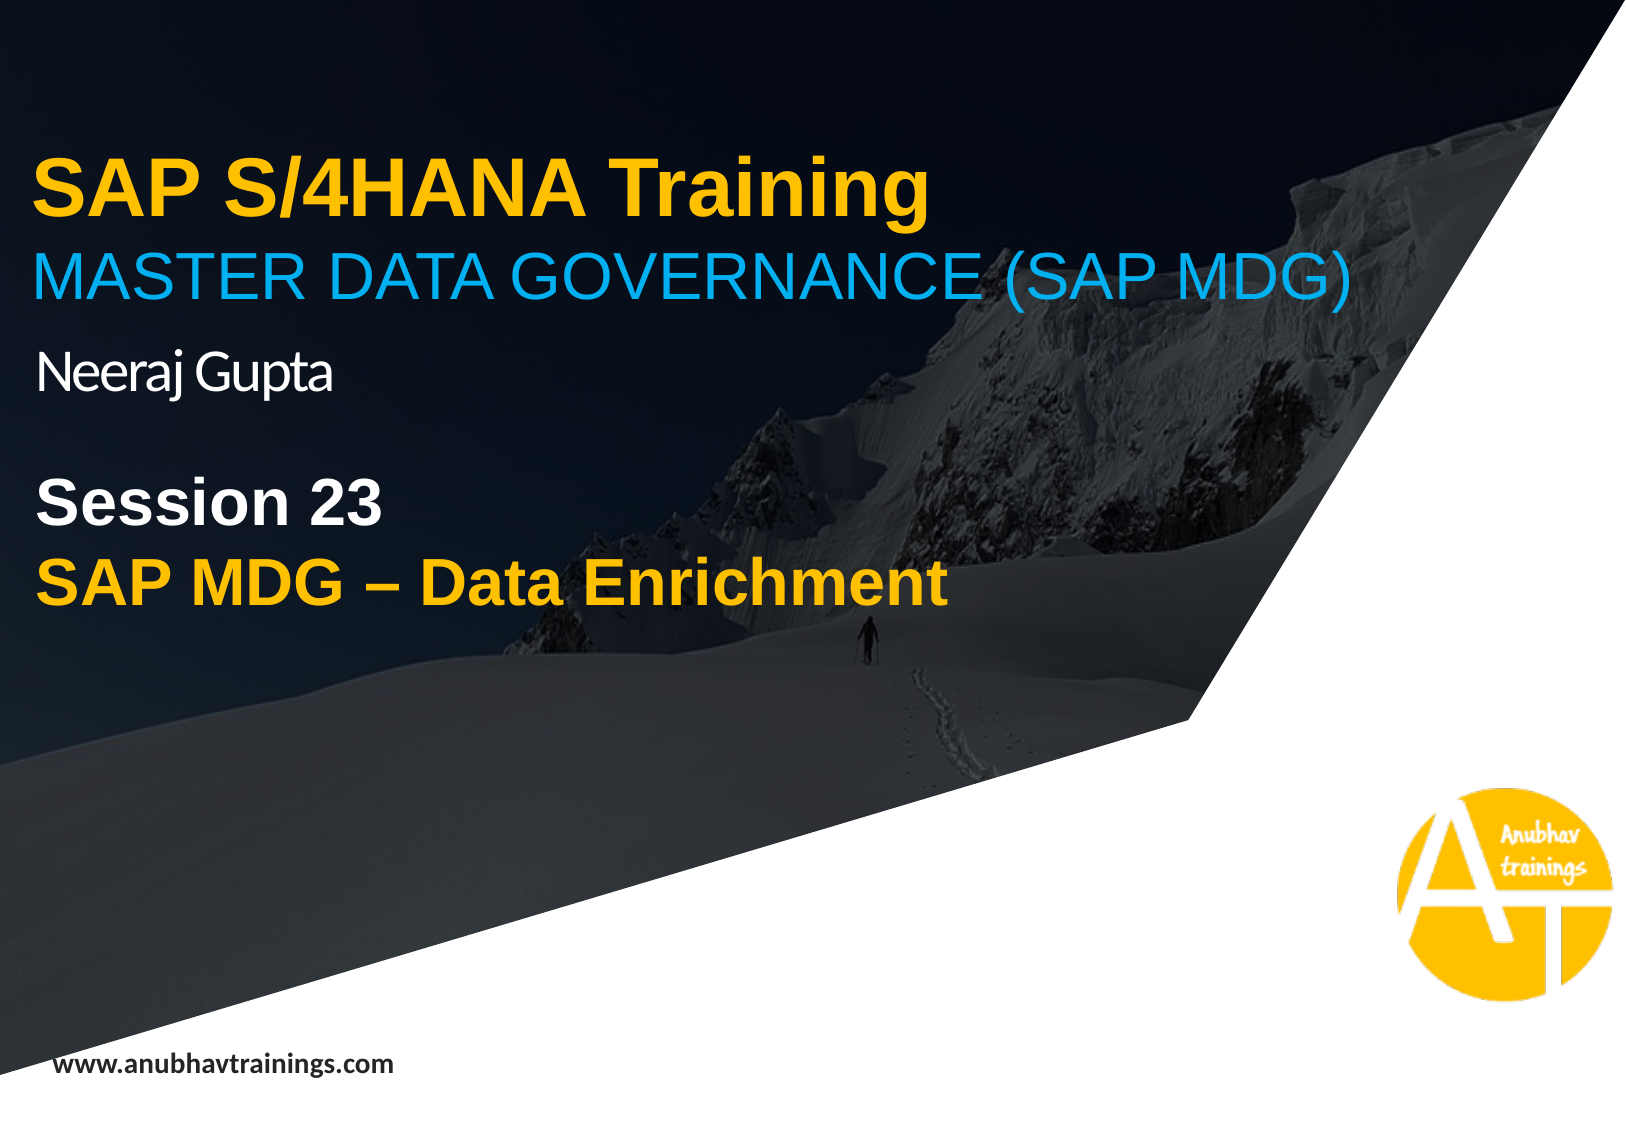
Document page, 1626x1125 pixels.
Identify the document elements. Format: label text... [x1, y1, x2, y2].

text_box SAP S/4HANA Training MASTER DATA GOVERNANCE (SAP MDG) [16, 126, 1396, 321]
text_box [0, 0, 1625, 1077]
picture [1376, 773, 1625, 1020]
text_box Session 23 SAP MDG – Data Enrichment [20, 451, 1225, 707]
text_box Neeraj Gupta [20, 322, 904, 411]
